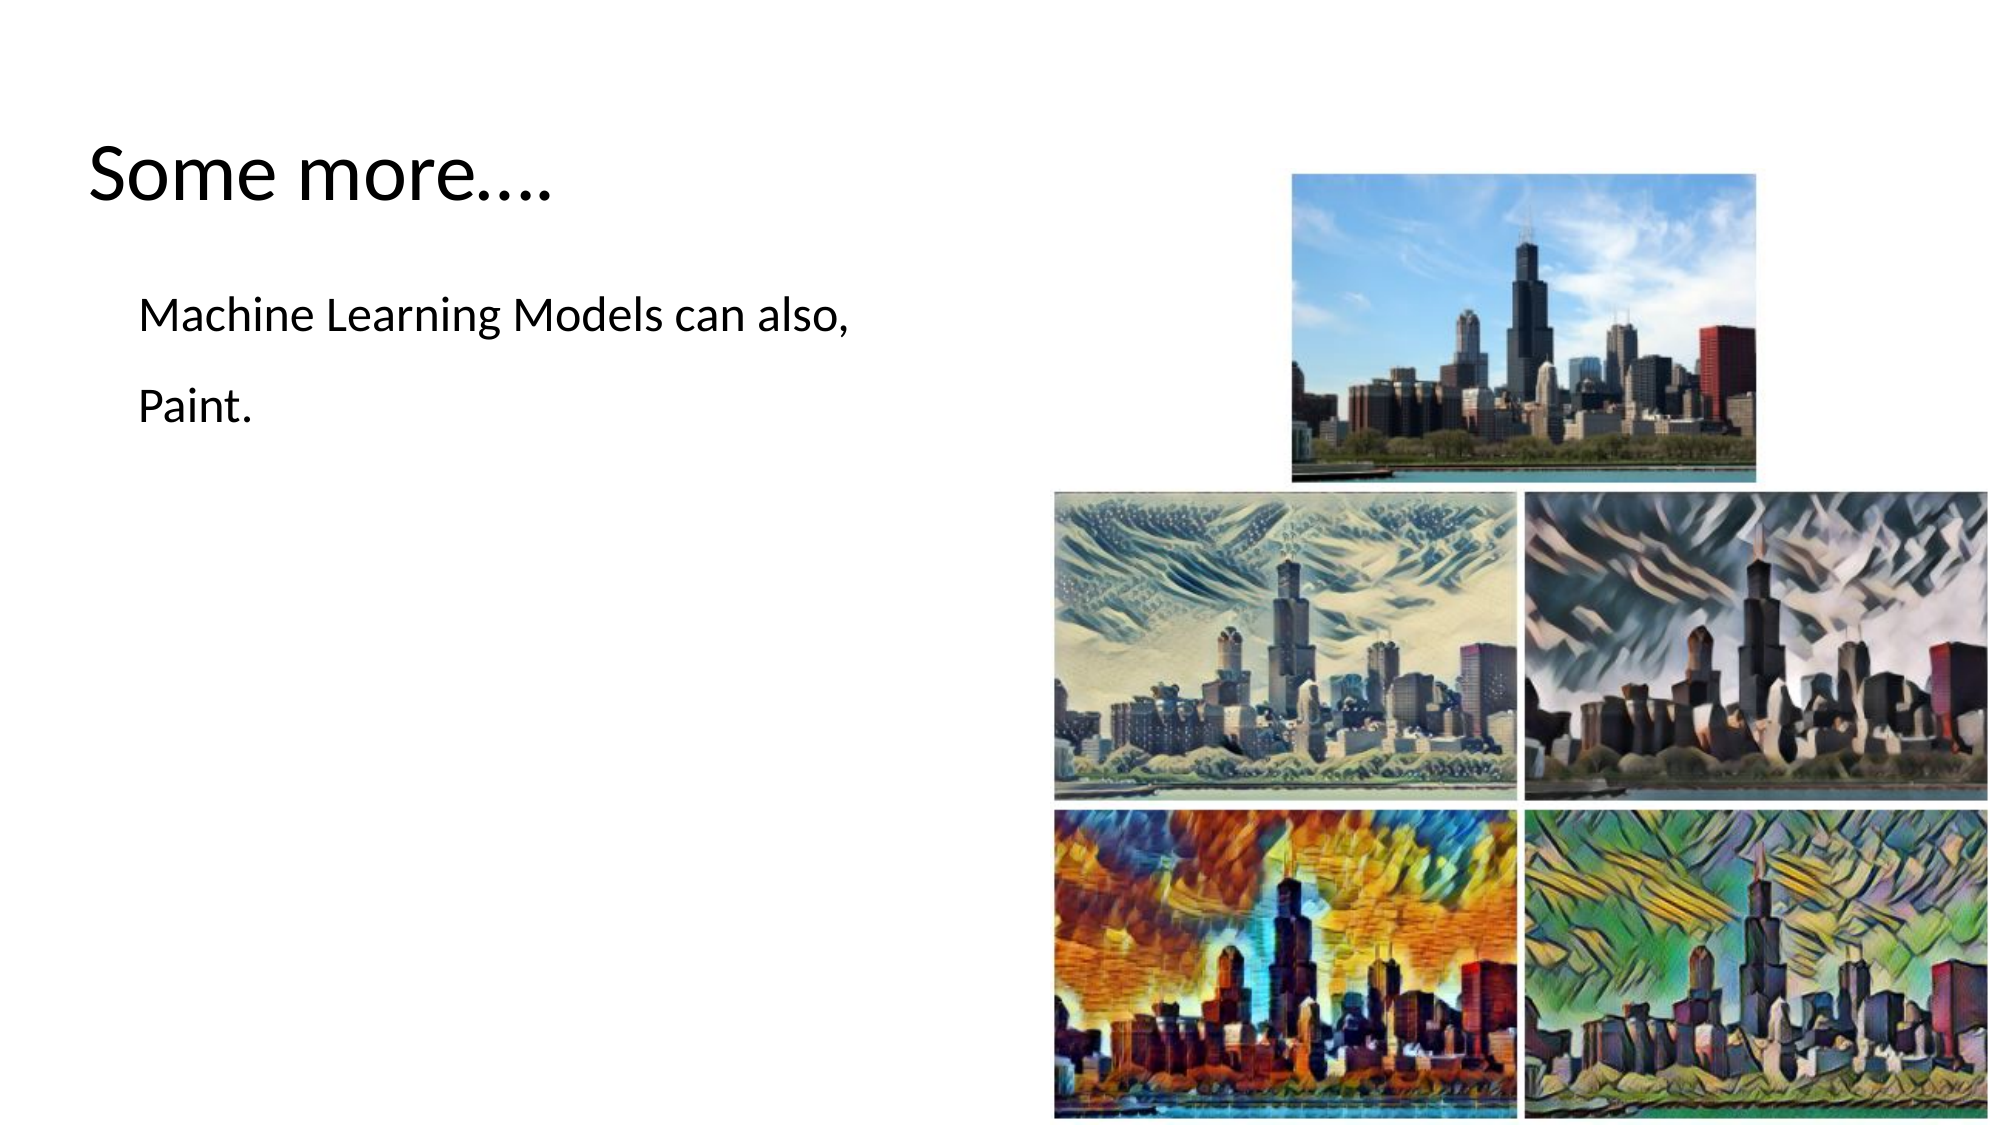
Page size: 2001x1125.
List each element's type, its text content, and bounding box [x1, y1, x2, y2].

text_box Machine Learning Models can also, Paint. [68, 251, 1044, 1000]
text_box Some more…. [68, 97, 1932, 223]
picture [1049, 168, 1994, 1125]
